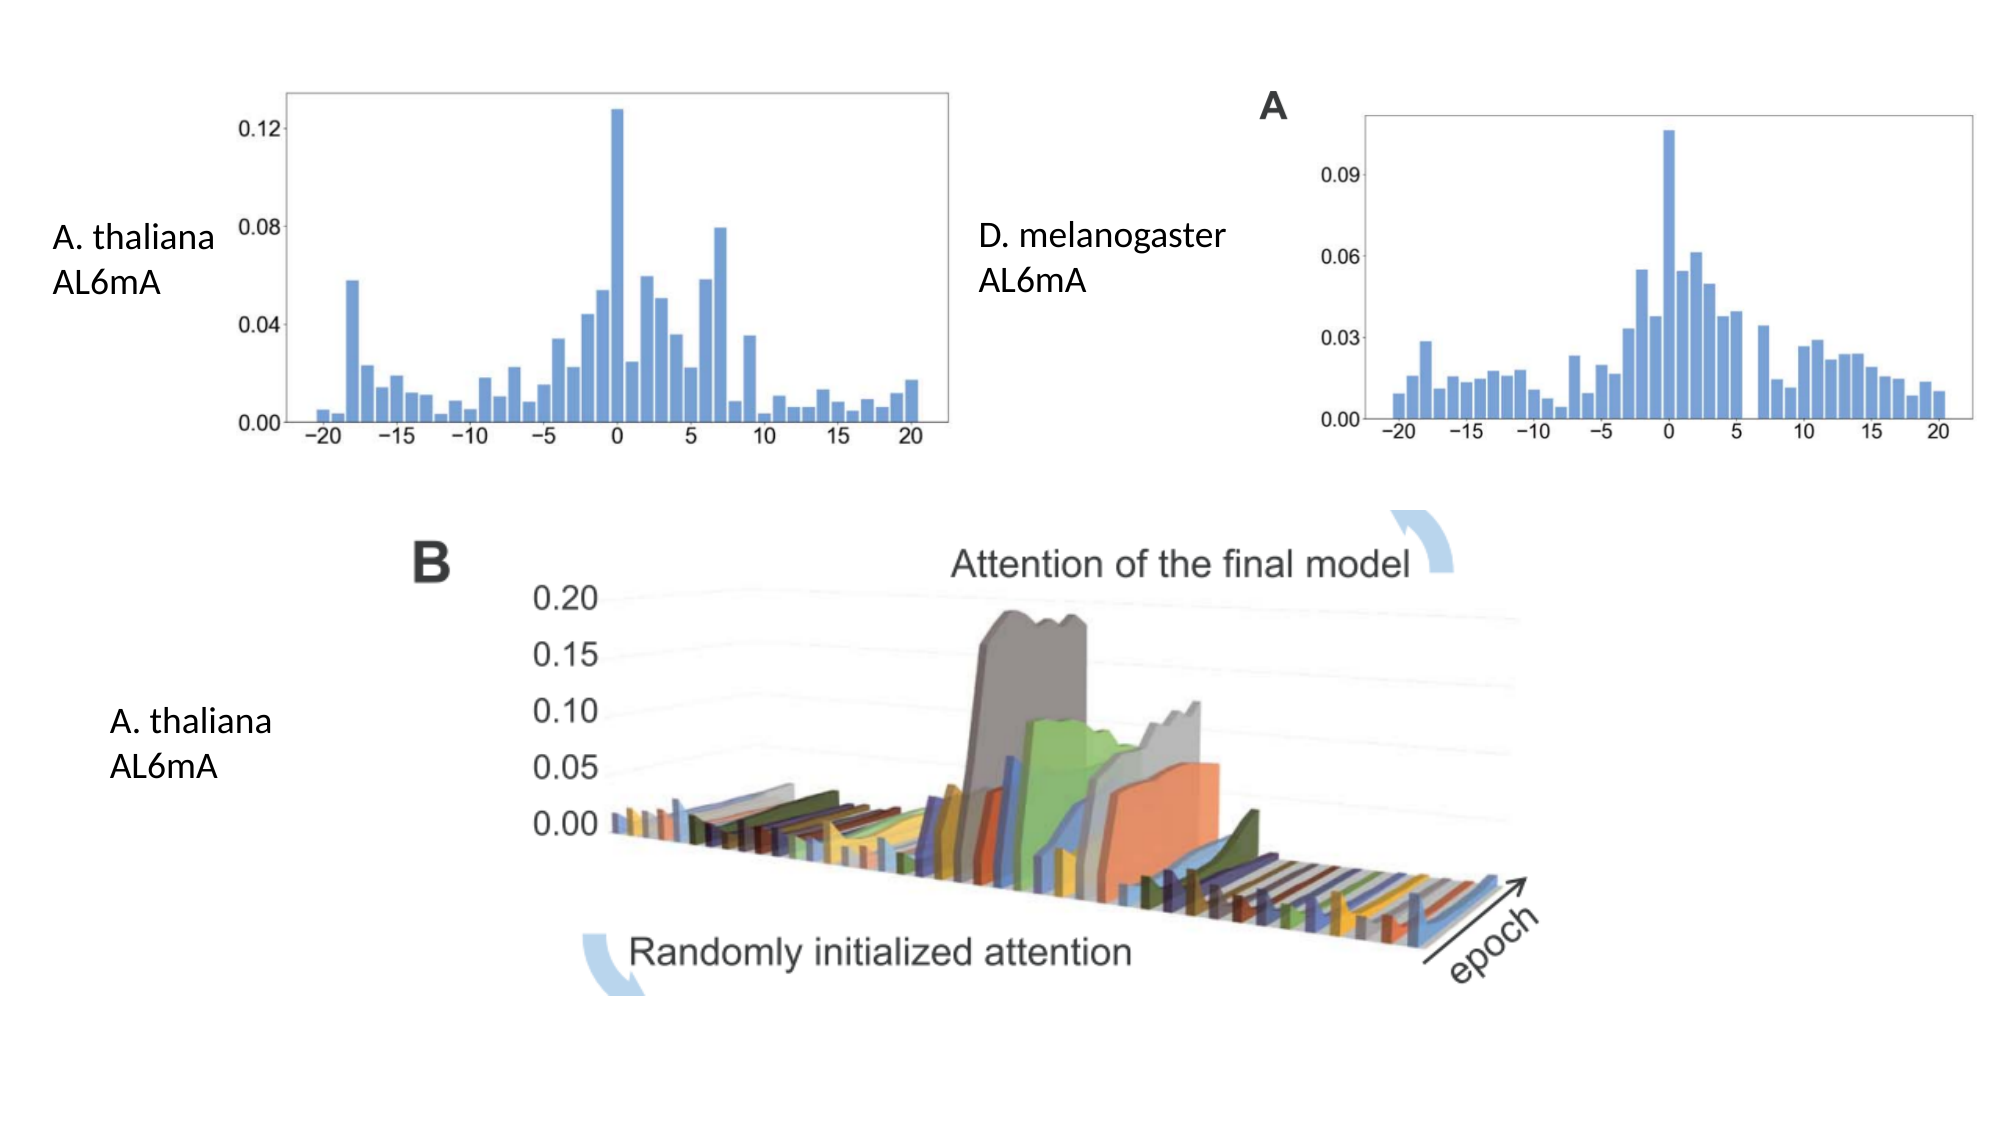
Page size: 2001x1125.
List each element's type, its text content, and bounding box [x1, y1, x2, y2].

picture [1247, 79, 2000, 457]
picture [233, 69, 964, 446]
text_box A. thaliana AL6mA [38, 204, 233, 309]
text_box A. thaliana AL6mA [94, 688, 291, 794]
picture [375, 510, 1553, 996]
text_box D. melanogaster AL6mA [964, 202, 1247, 307]
